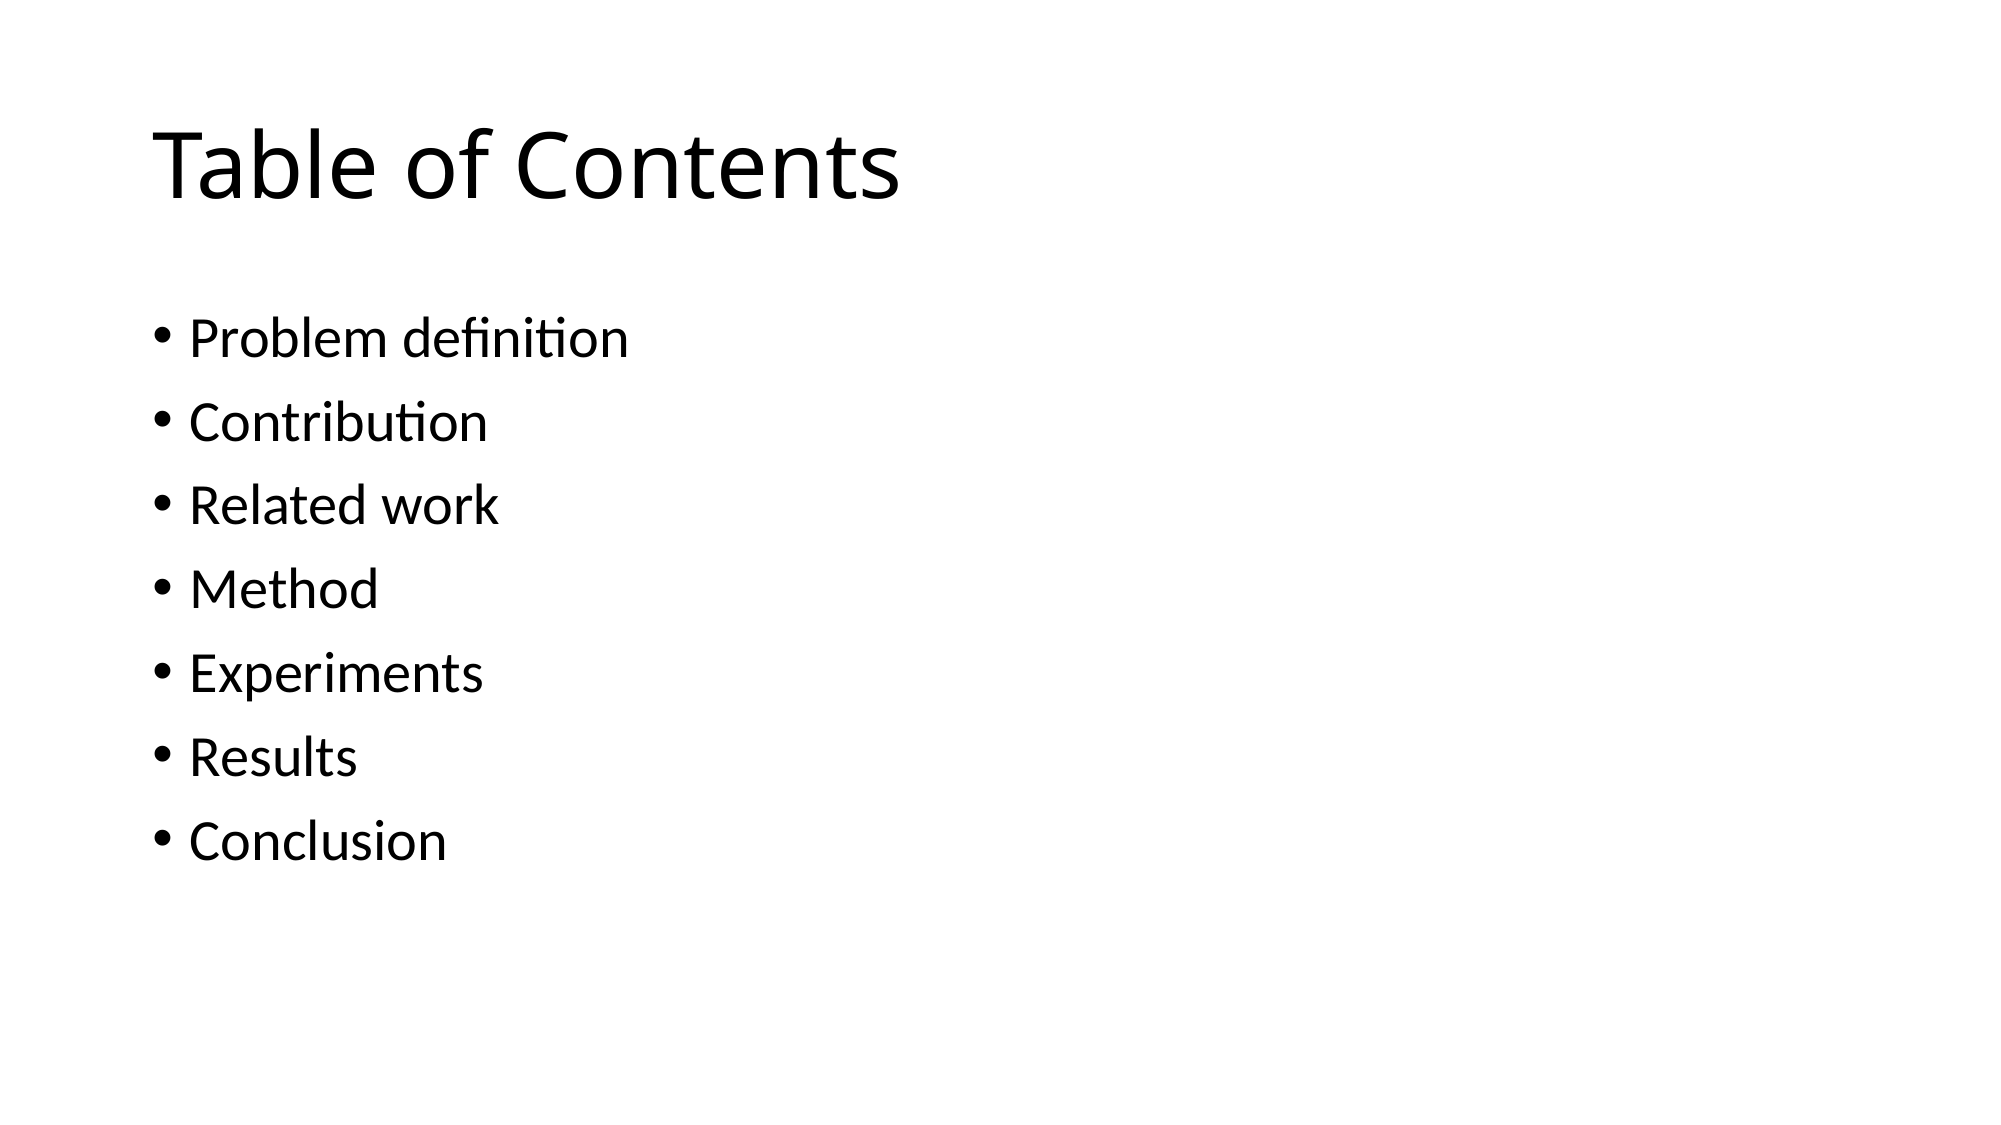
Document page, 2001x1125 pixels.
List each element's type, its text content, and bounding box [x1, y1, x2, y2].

list Problem definition Contribution Related work Method Experiments Results Conclusion [137, 299, 1863, 1014]
title Table of Contents [137, 59, 1863, 278]
